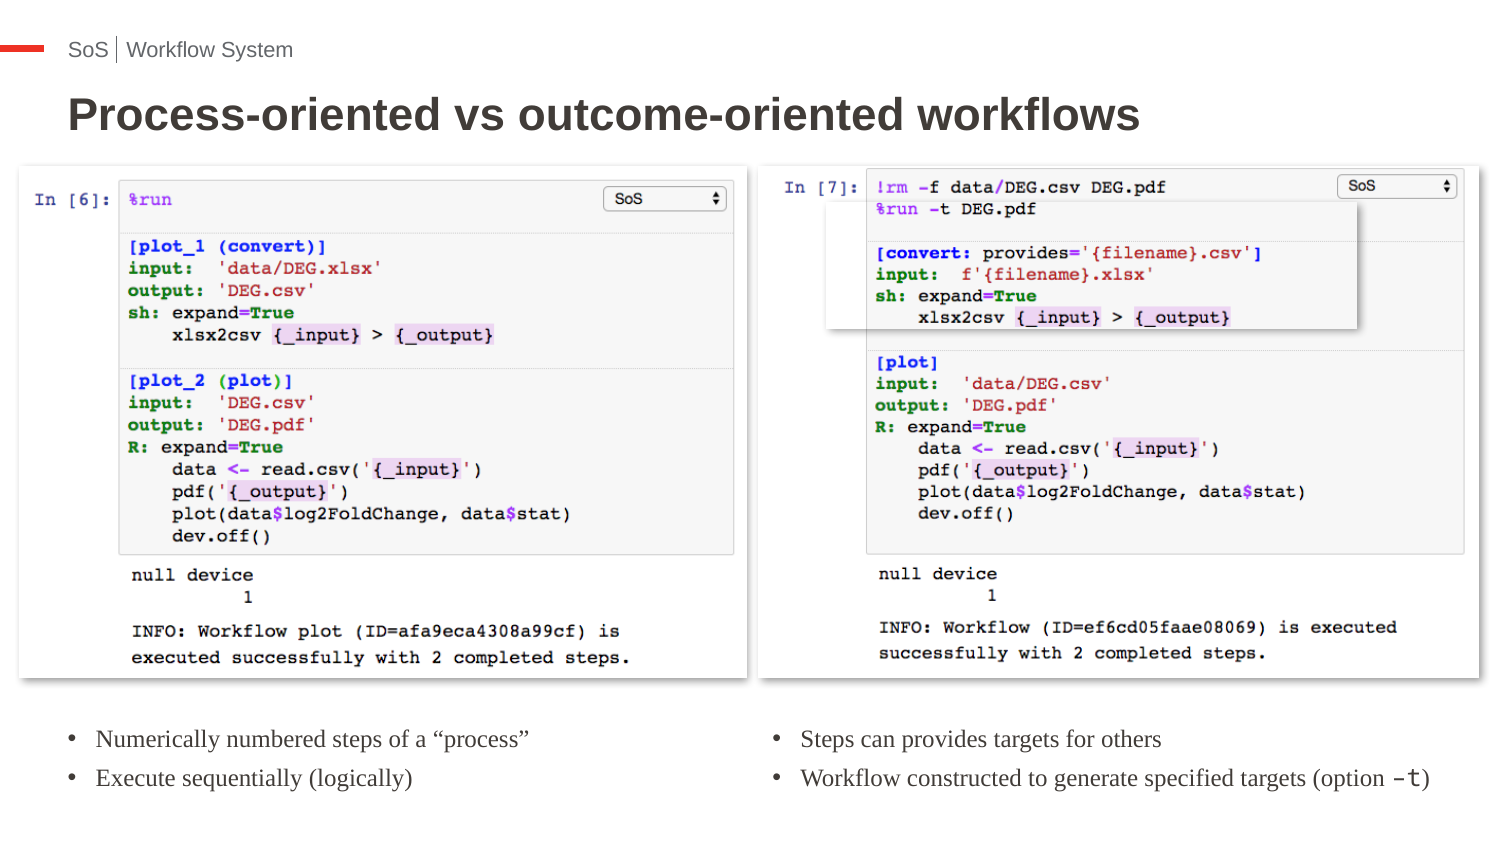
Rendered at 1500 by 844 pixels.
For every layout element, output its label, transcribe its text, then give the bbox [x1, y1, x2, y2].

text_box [18, 165, 747, 793]
picture [826, 201, 1358, 330]
list Workflow System [126, 35, 611, 62]
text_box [758, 165, 1479, 793]
text_box [67, 84, 1433, 167]
